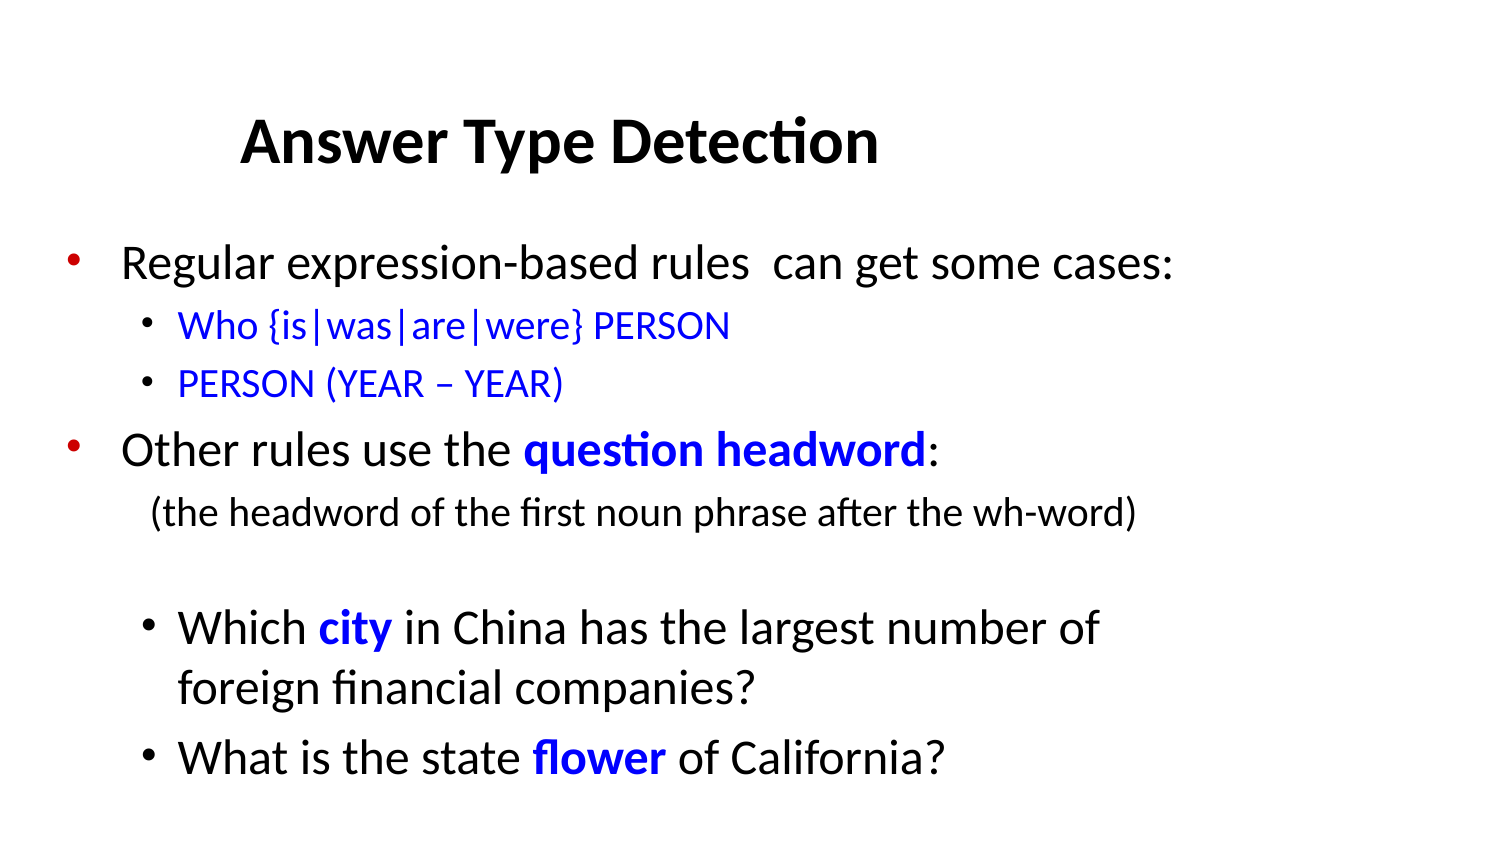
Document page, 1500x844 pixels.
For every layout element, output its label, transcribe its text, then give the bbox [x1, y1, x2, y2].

title Answer Type Detection [225, 62, 1450, 185]
list Regular expression-based rules can get some cases: Who {is|was|are|were} PERSON PERSON (YEAR – YEAR) Other rules use the question headword: (the headword of the first noun phrase after the wh-word) Which city in China has the largest number of foreign financial companies? What is the state flower of California? [50, 221, 1225, 822]
